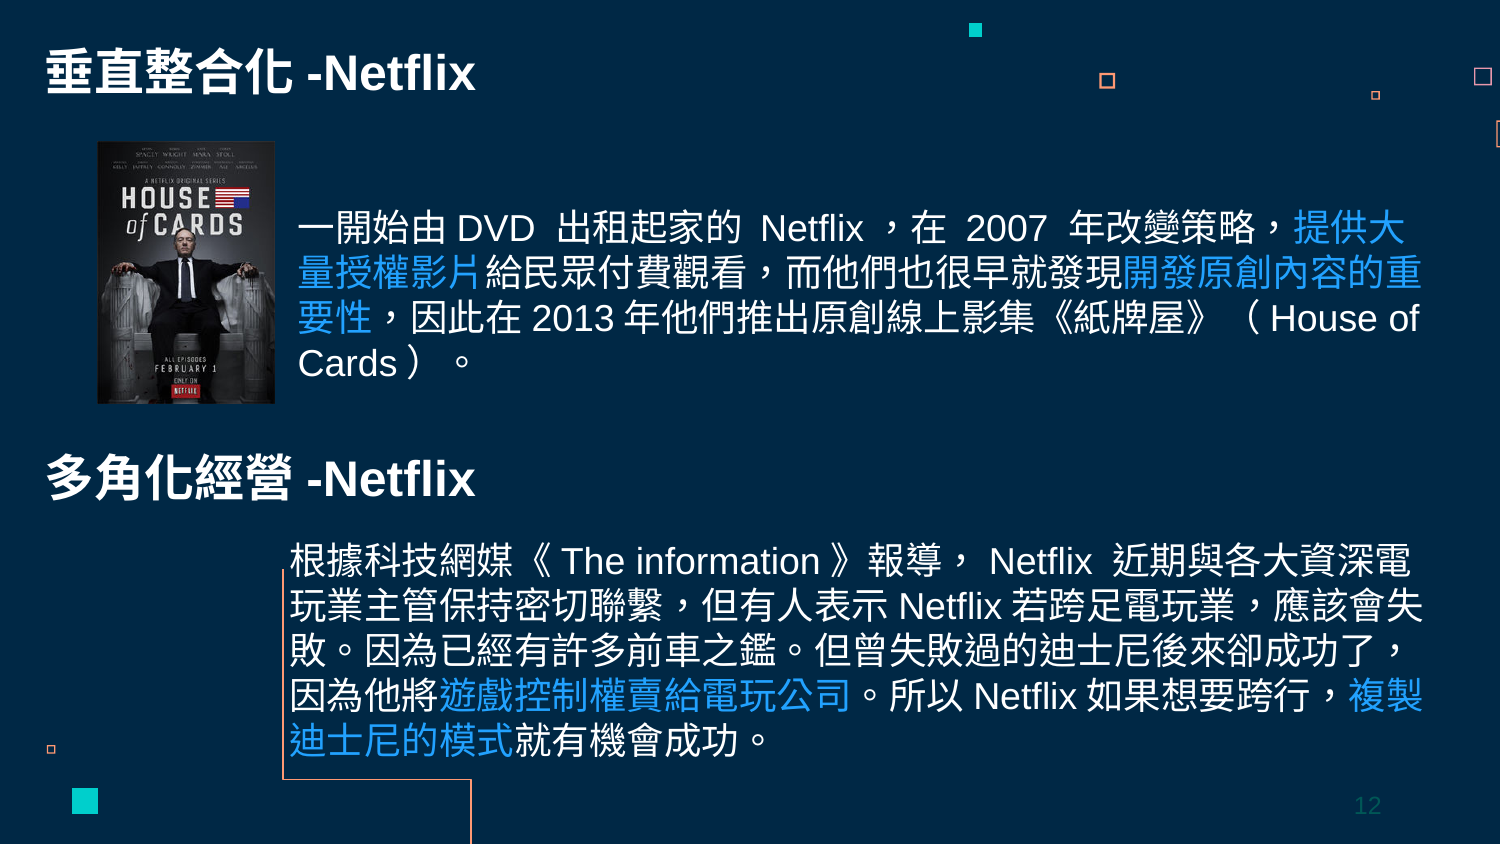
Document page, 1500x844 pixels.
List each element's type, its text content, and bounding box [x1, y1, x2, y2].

title 垂直整合化-Netflix [29, 20, 781, 116]
slide_number 12 [1059, 782, 1397, 828]
picture [97, 141, 275, 404]
text_box 根據科技網媒《The information》報導，Netflix 近期與各大資深電玩業主管保持密切聯繫，但有人表示Netflix若跨足電玩業，應該會失敗。因為已經有許多前車之鑑。但曾失敗過的迪士尼後來卻成功了，因為他將遊戲控制權賣給電玩公司。所以Netflix如果想要跨行，複製迪士尼的模式就有機會成功。 [274, 521, 1445, 791]
text_box 一開始由DVD 出租起家的 Netflix，在 2007 年改變策略，提供大量授權影片給民眾付費觀看，而他們也很早就發現開發原創內容的重要性，因此在2013年他們推出原創線上影集《紙牌屋》（House of Cards）。 [282, 189, 1453, 380]
text_box 多角化經營-Netflix [29, 426, 781, 522]
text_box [282, 569, 472, 844]
